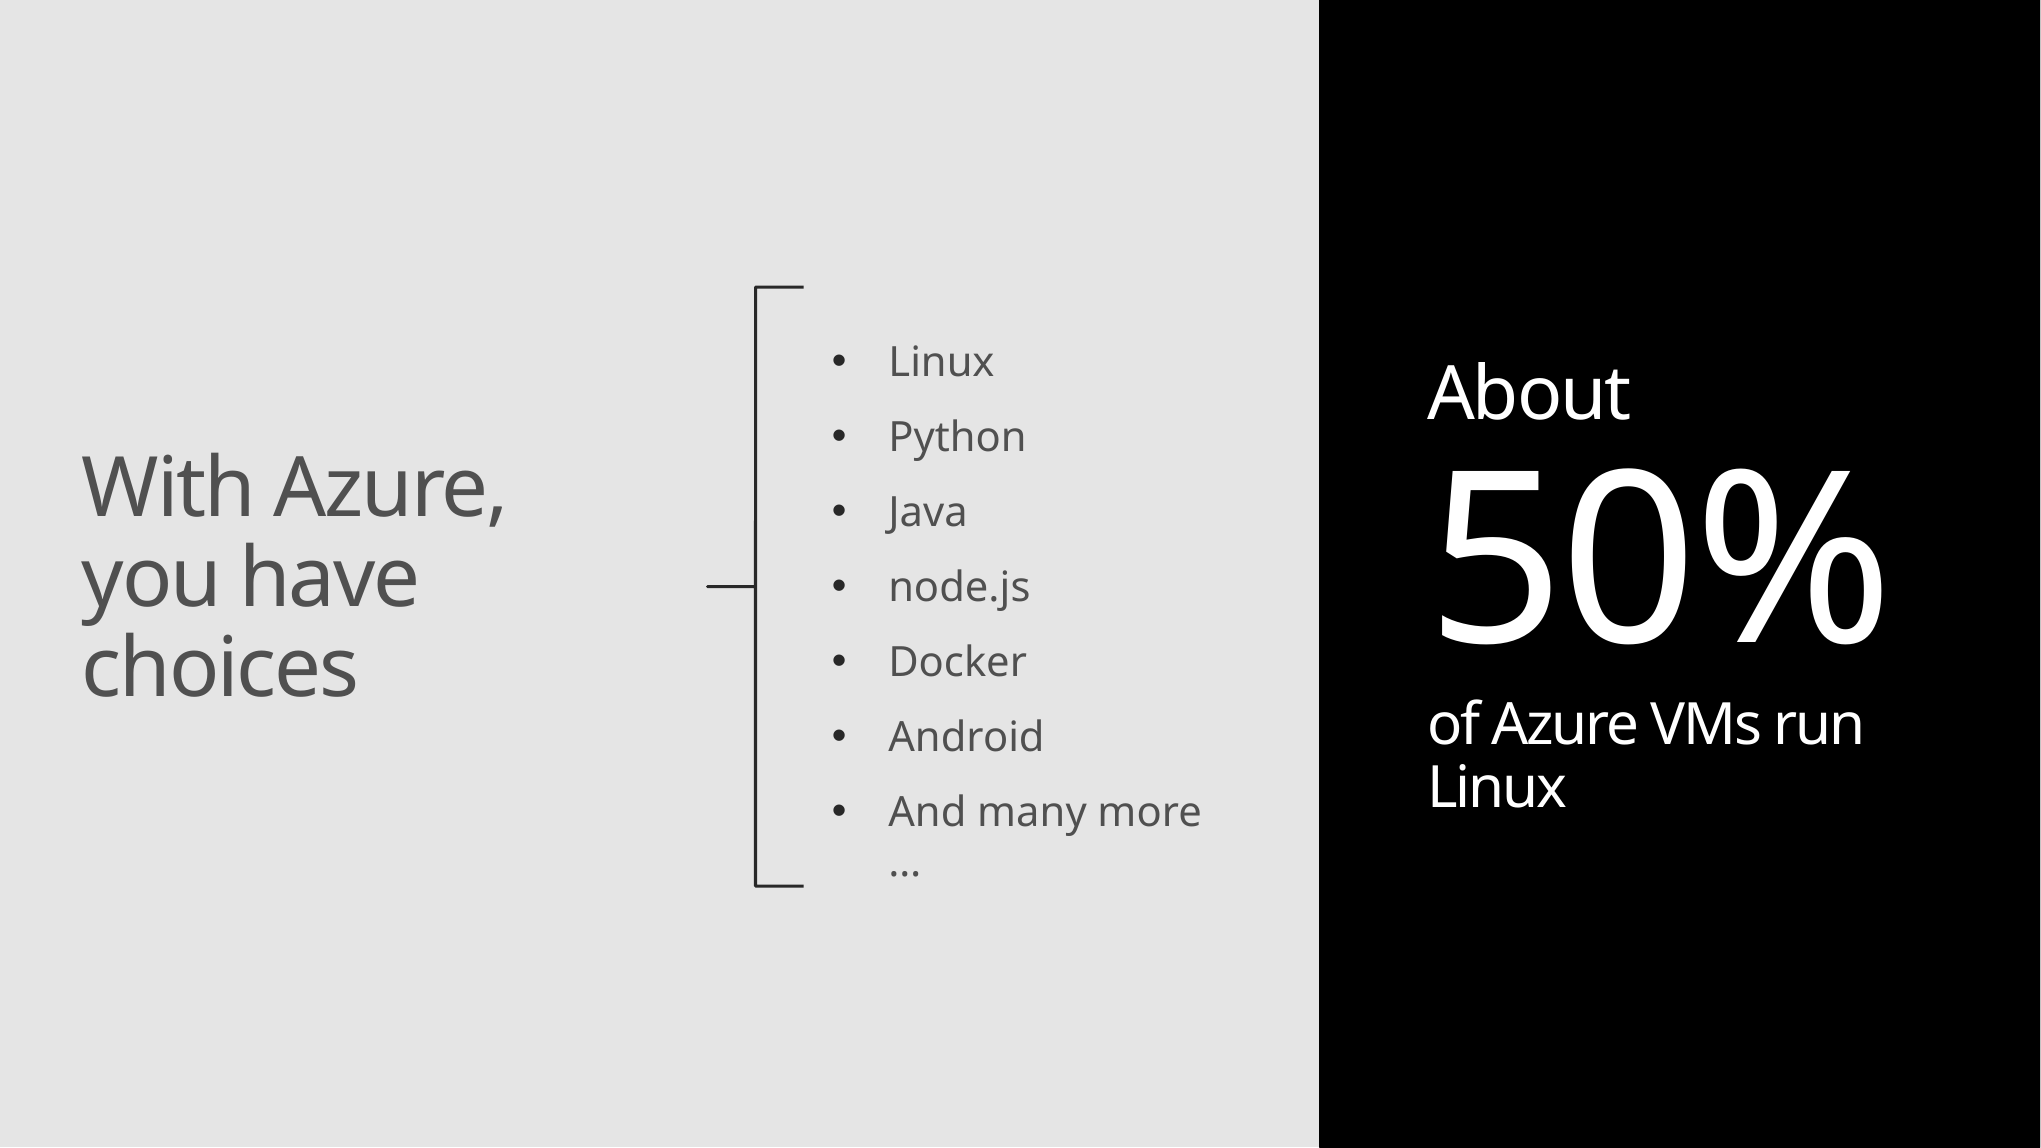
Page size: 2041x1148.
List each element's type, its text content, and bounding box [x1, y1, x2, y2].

text_box With Azure, you have choices [57, 488, 733, 672]
text_box Linux Python Java node.js Docker Android And many more … [807, 327, 1245, 893]
text_box [1319, 0, 2041, 1148]
text_box [706, 286, 804, 887]
text_box About 50% of Azure VMs run Linux [1402, 469, 2041, 707]
